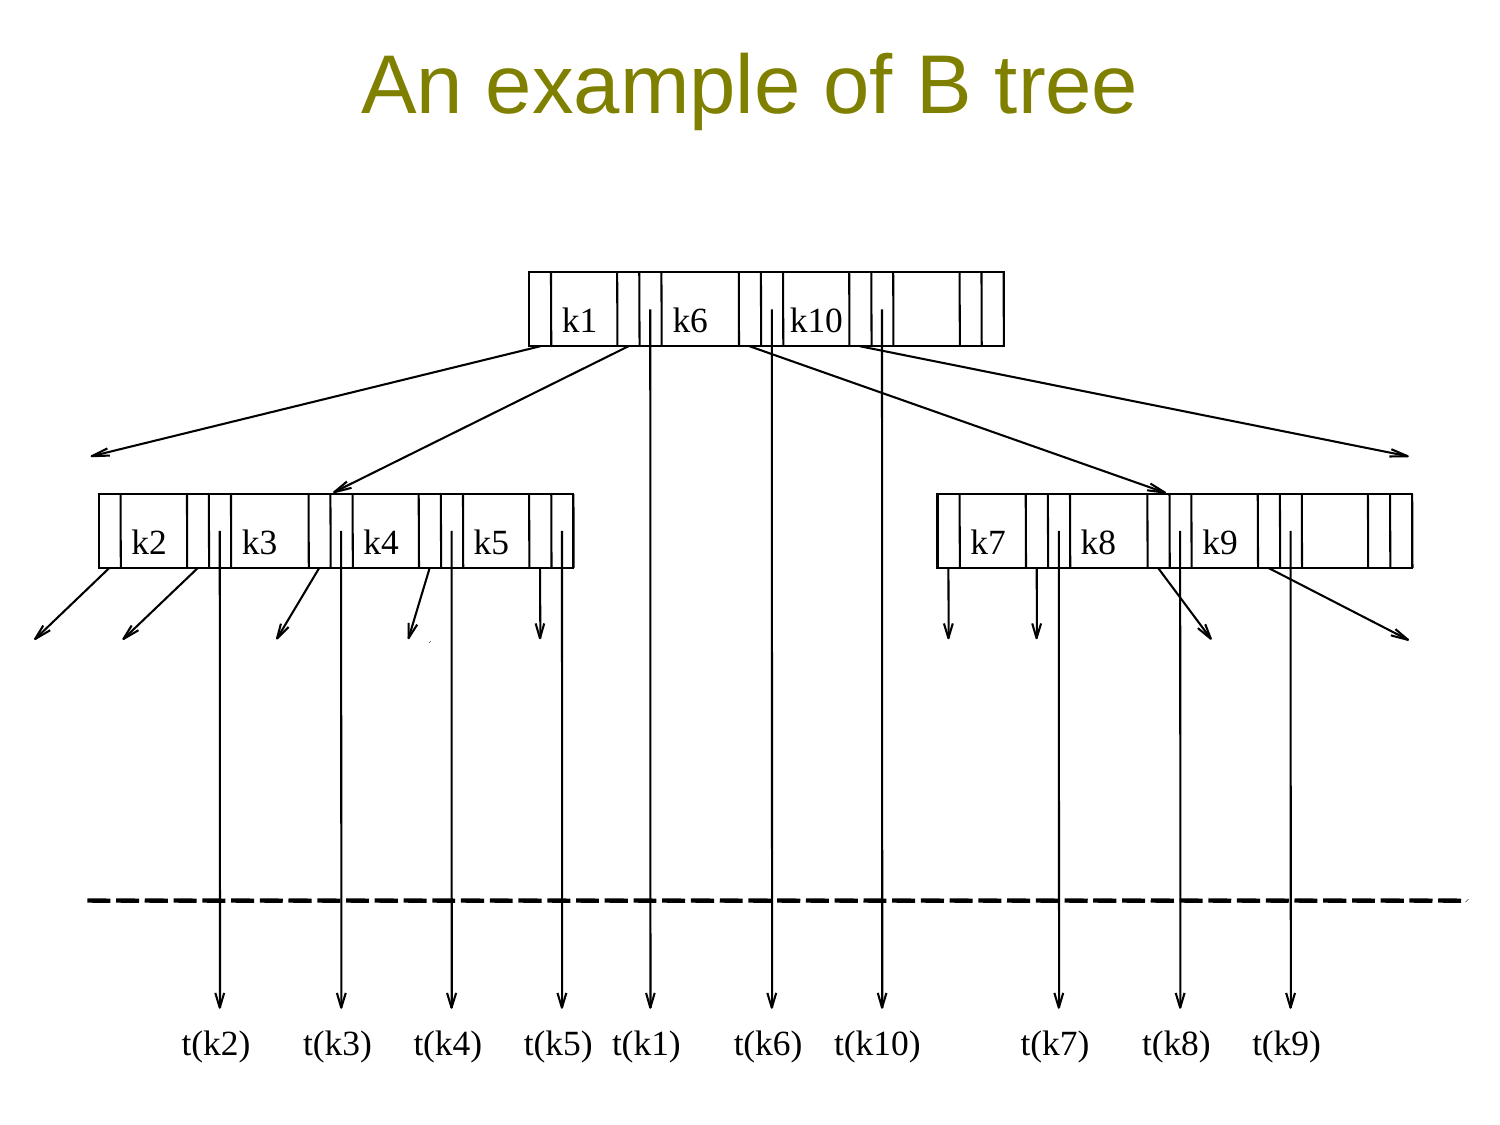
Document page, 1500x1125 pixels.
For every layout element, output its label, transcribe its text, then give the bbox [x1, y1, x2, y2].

title An example of B tree [75, 19, 1425, 141]
text_box k10 [789, 297, 843, 341]
text_box [877, 992, 887, 1008]
text_box t(k9) [1252, 1020, 1321, 1063]
text_box [1175, 992, 1185, 1008]
text_box k7 [970, 519, 1006, 562]
text_box t(k7) [1020, 1020, 1090, 1063]
text_box [98, 494, 120, 568]
text_box k3 [241, 519, 278, 562]
text_box [557, 992, 567, 1008]
text_box [447, 992, 457, 1008]
text_box [215, 992, 225, 1008]
text_box [1389, 449, 1408, 457]
text_box t(k6) [733, 1020, 803, 1063]
text_box k8 [1080, 519, 1117, 562]
text_box [1147, 483, 1166, 493]
text_box [35, 625, 51, 640]
text_box [1032, 623, 1042, 639]
text_box [334, 481, 352, 493]
text_box [408, 622, 418, 639]
text_box t(k4) [413, 1020, 483, 1063]
text_box [960, 493, 1413, 568]
text_box [277, 623, 289, 639]
text_box [336, 992, 346, 1008]
text_box t(k3) [303, 1020, 372, 1063]
text_box [1390, 629, 1409, 640]
text_box [1286, 992, 1296, 1008]
text_box [535, 623, 545, 639]
text_box [767, 992, 777, 1008]
text_box t(k10) [834, 1020, 921, 1063]
text_box k4 [363, 519, 399, 562]
text_box [528, 272, 1004, 347]
text_box k9 [1202, 519, 1238, 562]
text_box t(k8) [1142, 1020, 1211, 1063]
text_box [121, 494, 574, 568]
text_box k6 [672, 297, 708, 341]
text_box k2 [131, 519, 167, 562]
text_box [1197, 624, 1211, 639]
text_box [1054, 992, 1064, 1008]
text_box [943, 623, 953, 639]
text_box [91, 448, 110, 457]
text_box [646, 992, 655, 1008]
text_box t(k1) [612, 1020, 681, 1063]
text_box t(k2) [181, 1020, 251, 1063]
text_box t(k5) [523, 1020, 593, 1063]
text_box k5 [473, 519, 510, 562]
text_box k1 [561, 297, 598, 341]
text_box [937, 493, 959, 568]
text_box [123, 625, 139, 640]
